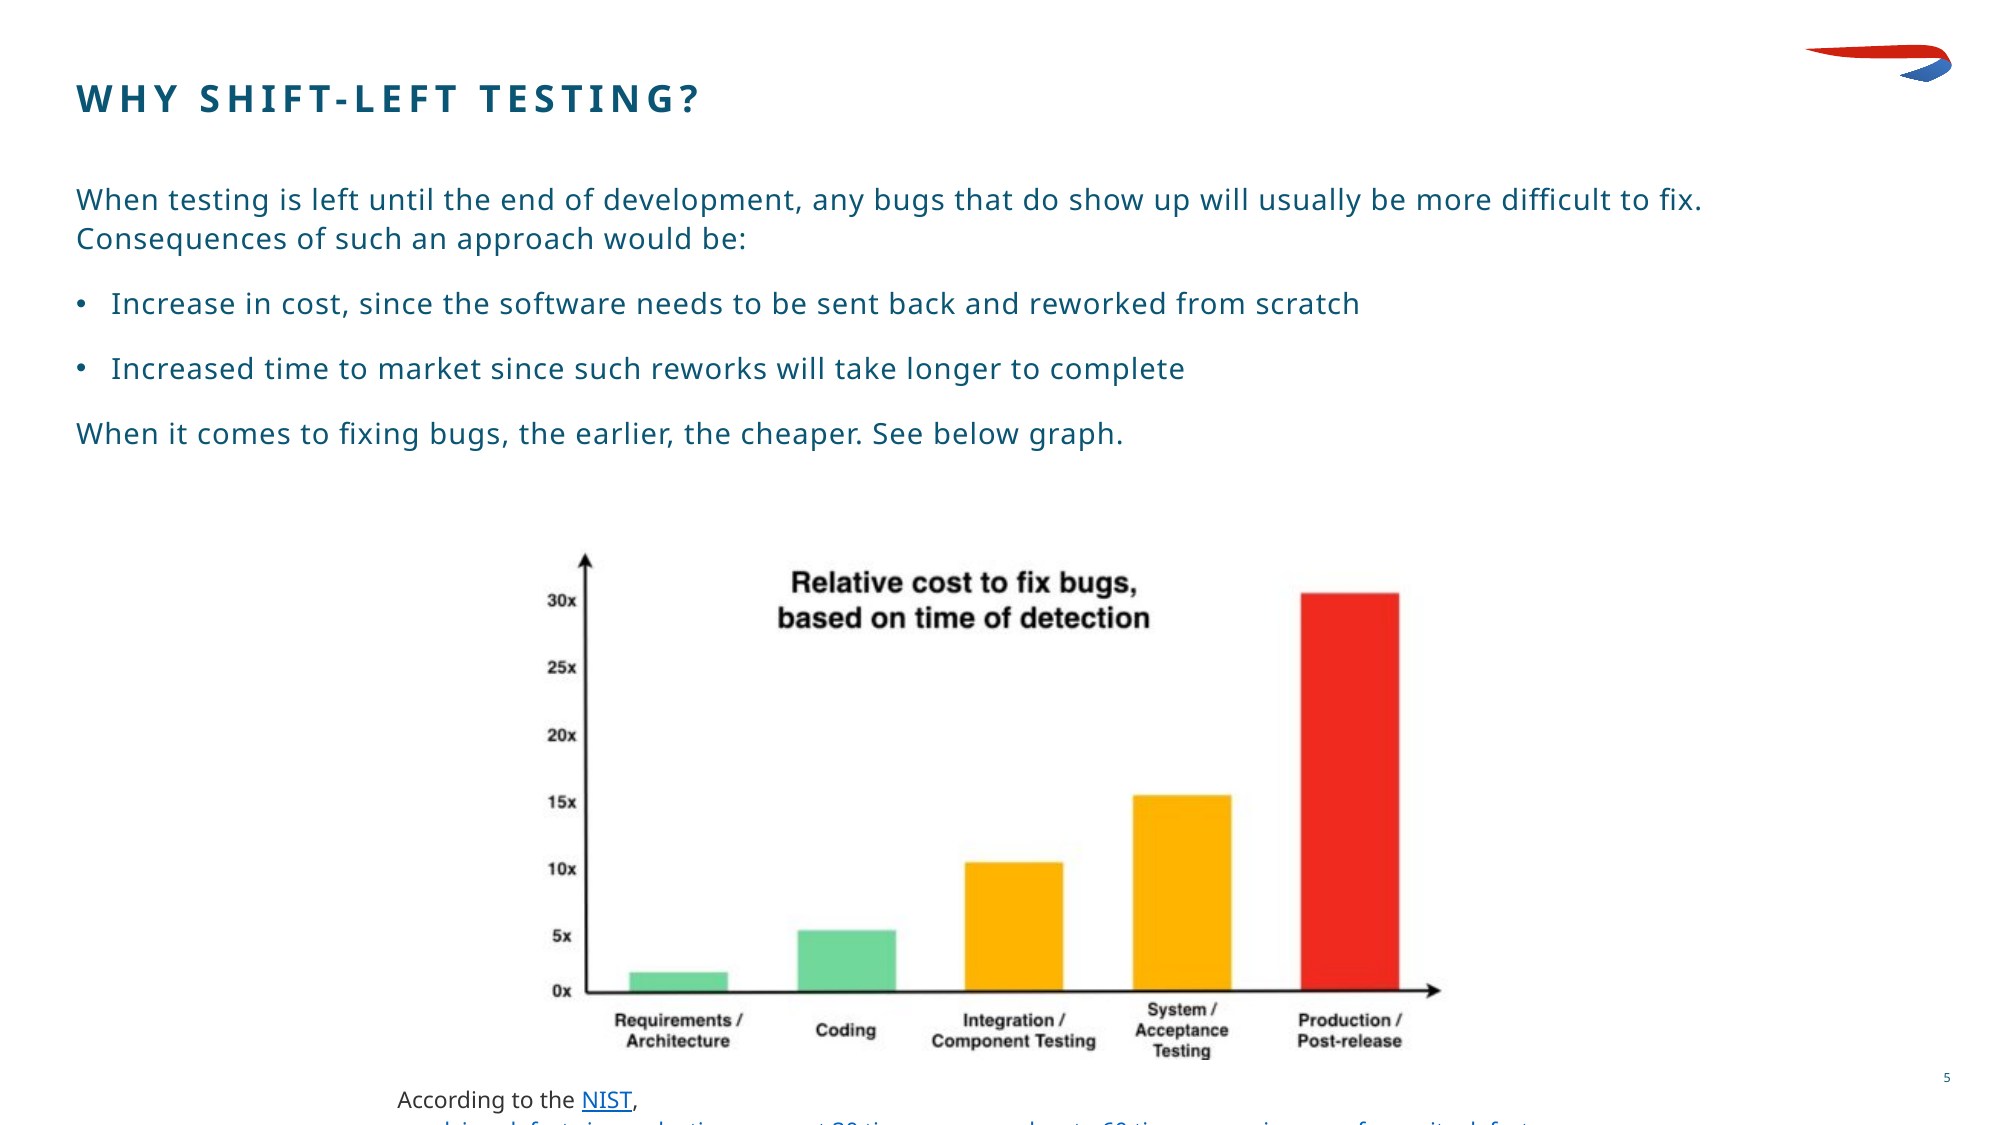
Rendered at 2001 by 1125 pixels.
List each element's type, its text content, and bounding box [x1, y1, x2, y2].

picture [470, 524, 1540, 1060]
slide_number 5 [1925, 1068, 1951, 1088]
list When testing is left until the end of development, any bugs that do show up will usually be more difficult to fix. Consequences of such an approach would be: Increase in cost, since the software needs to be sent back and reworked from scratch Increased time to market since such reworks will take longer to complete When it comes to fixing bugs, the earlier, the cheaper. See below graph. [76, 176, 1925, 874]
text_box According to the NIST, resolving defects in production can cost 30 times more and up to 60 times more in case of security defects. [382, 1078, 1618, 1125]
title Why shift-left testing? [76, 61, 860, 176]
